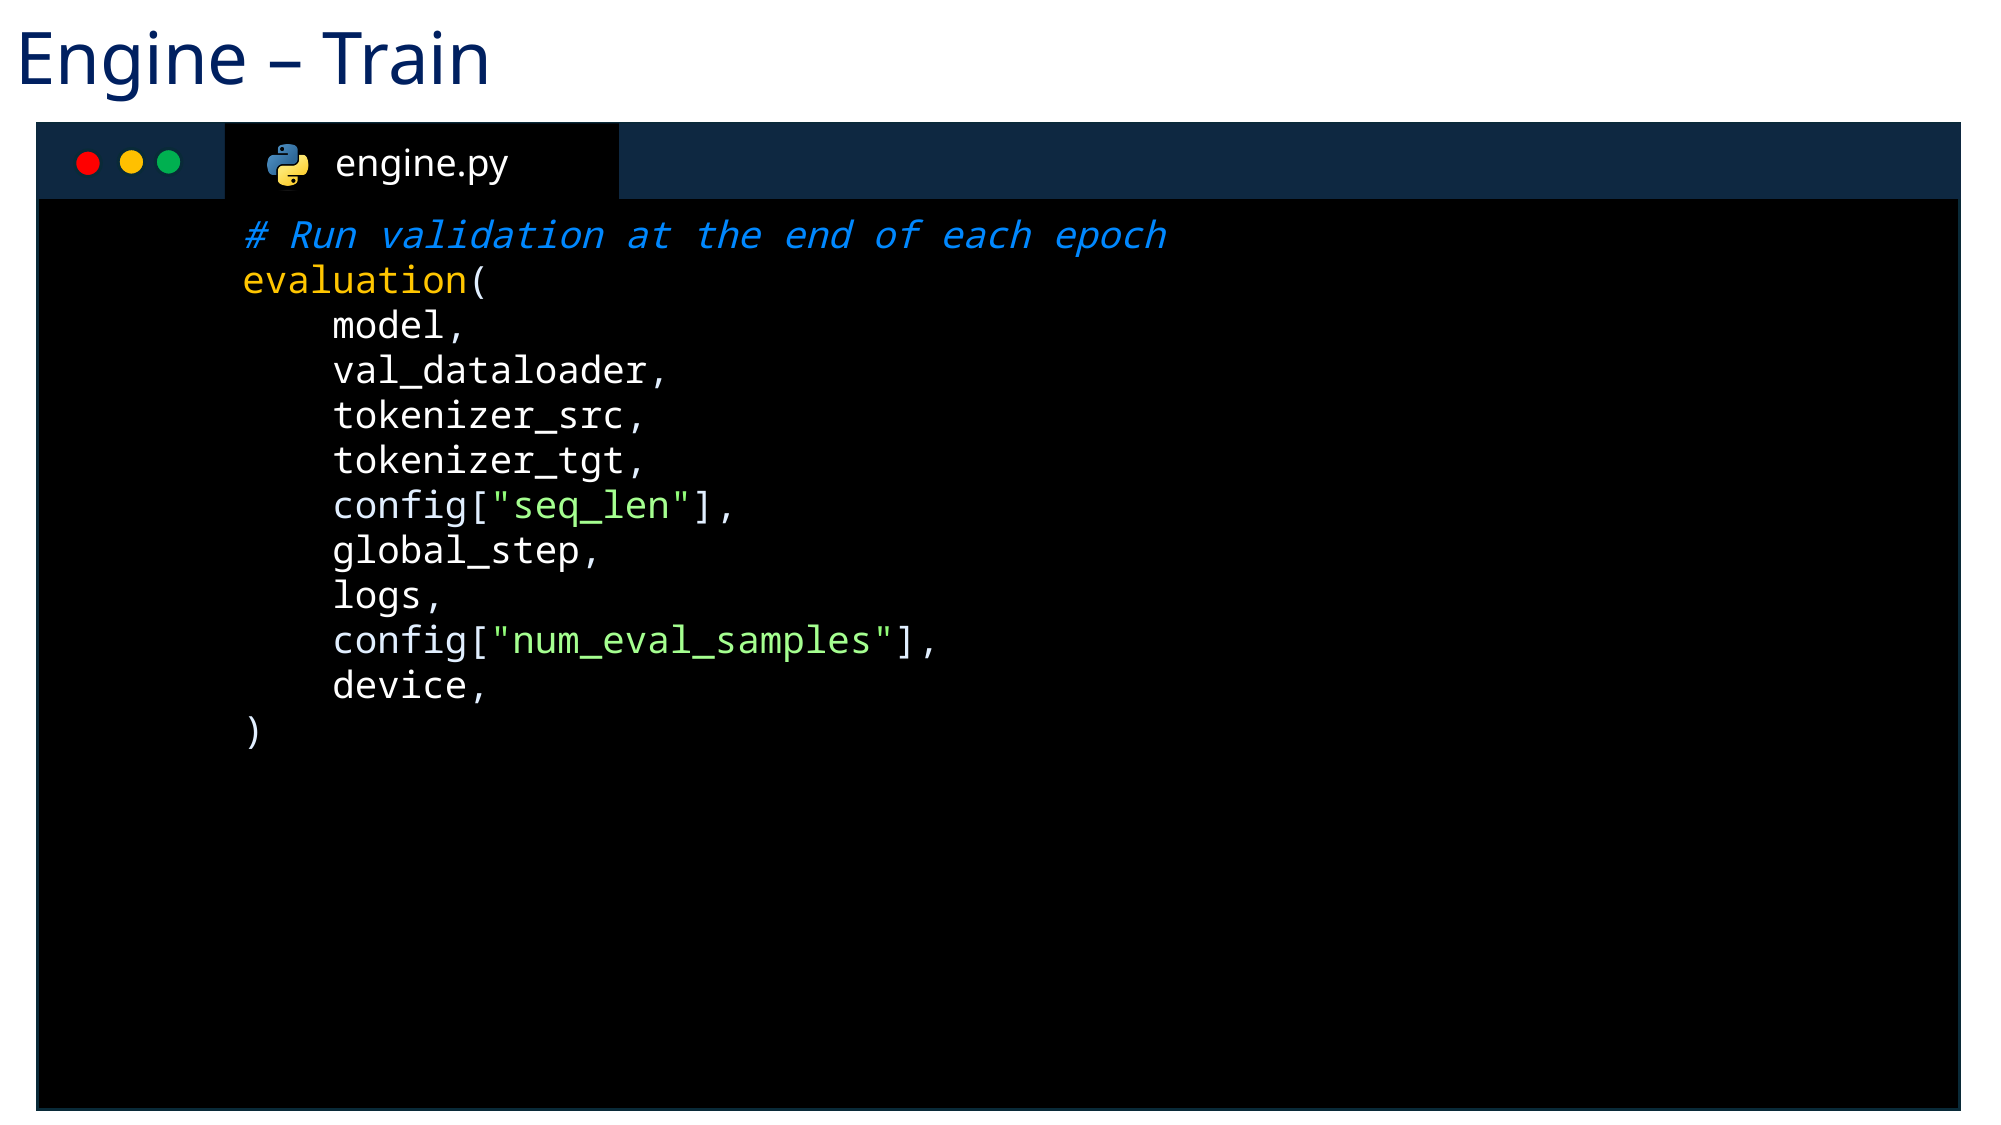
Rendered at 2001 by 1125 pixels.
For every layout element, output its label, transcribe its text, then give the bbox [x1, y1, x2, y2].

picture [266, 143, 311, 192]
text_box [36, 122, 1962, 1111]
text_box Engine – Train [0, 13, 1163, 108]
